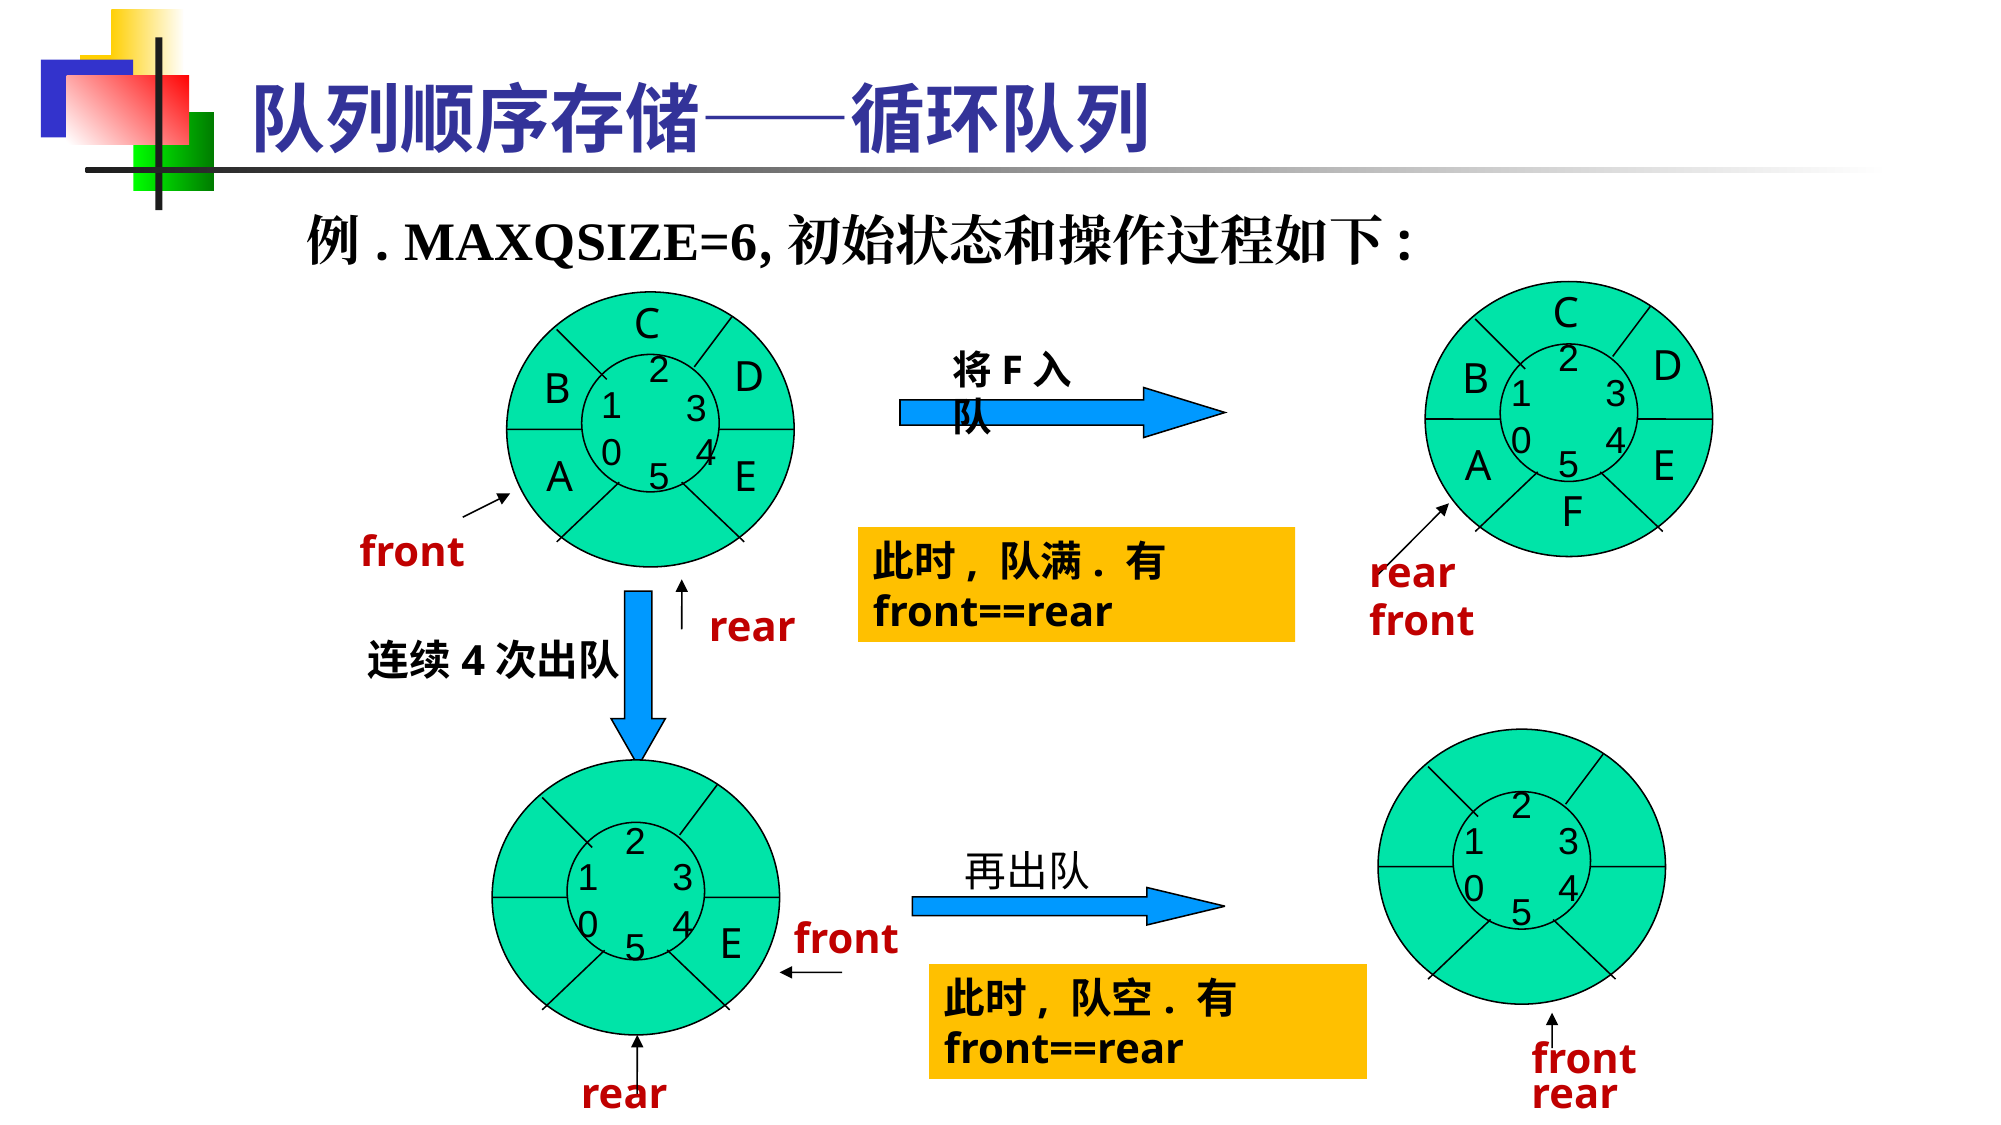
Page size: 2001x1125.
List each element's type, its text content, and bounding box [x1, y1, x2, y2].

text_box 队列顺序存储——循环队列 [235, 64, 1234, 169]
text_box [344, 289, 882, 658]
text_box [491, 759, 967, 1125]
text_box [352, 590, 666, 767]
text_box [971, 837, 1226, 926]
list 例. MAXQSIZE=6,初始状态和操作过程如下: [291, 198, 1526, 274]
text_box 此时, 队满. 有front==rear [887, 527, 1296, 642]
text_box 此时, 队空. 有front==rear [971, 964, 1367, 1079]
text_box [1377, 728, 1705, 1125]
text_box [899, 337, 1226, 438]
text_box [1354, 278, 1713, 652]
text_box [586, 337, 717, 505]
